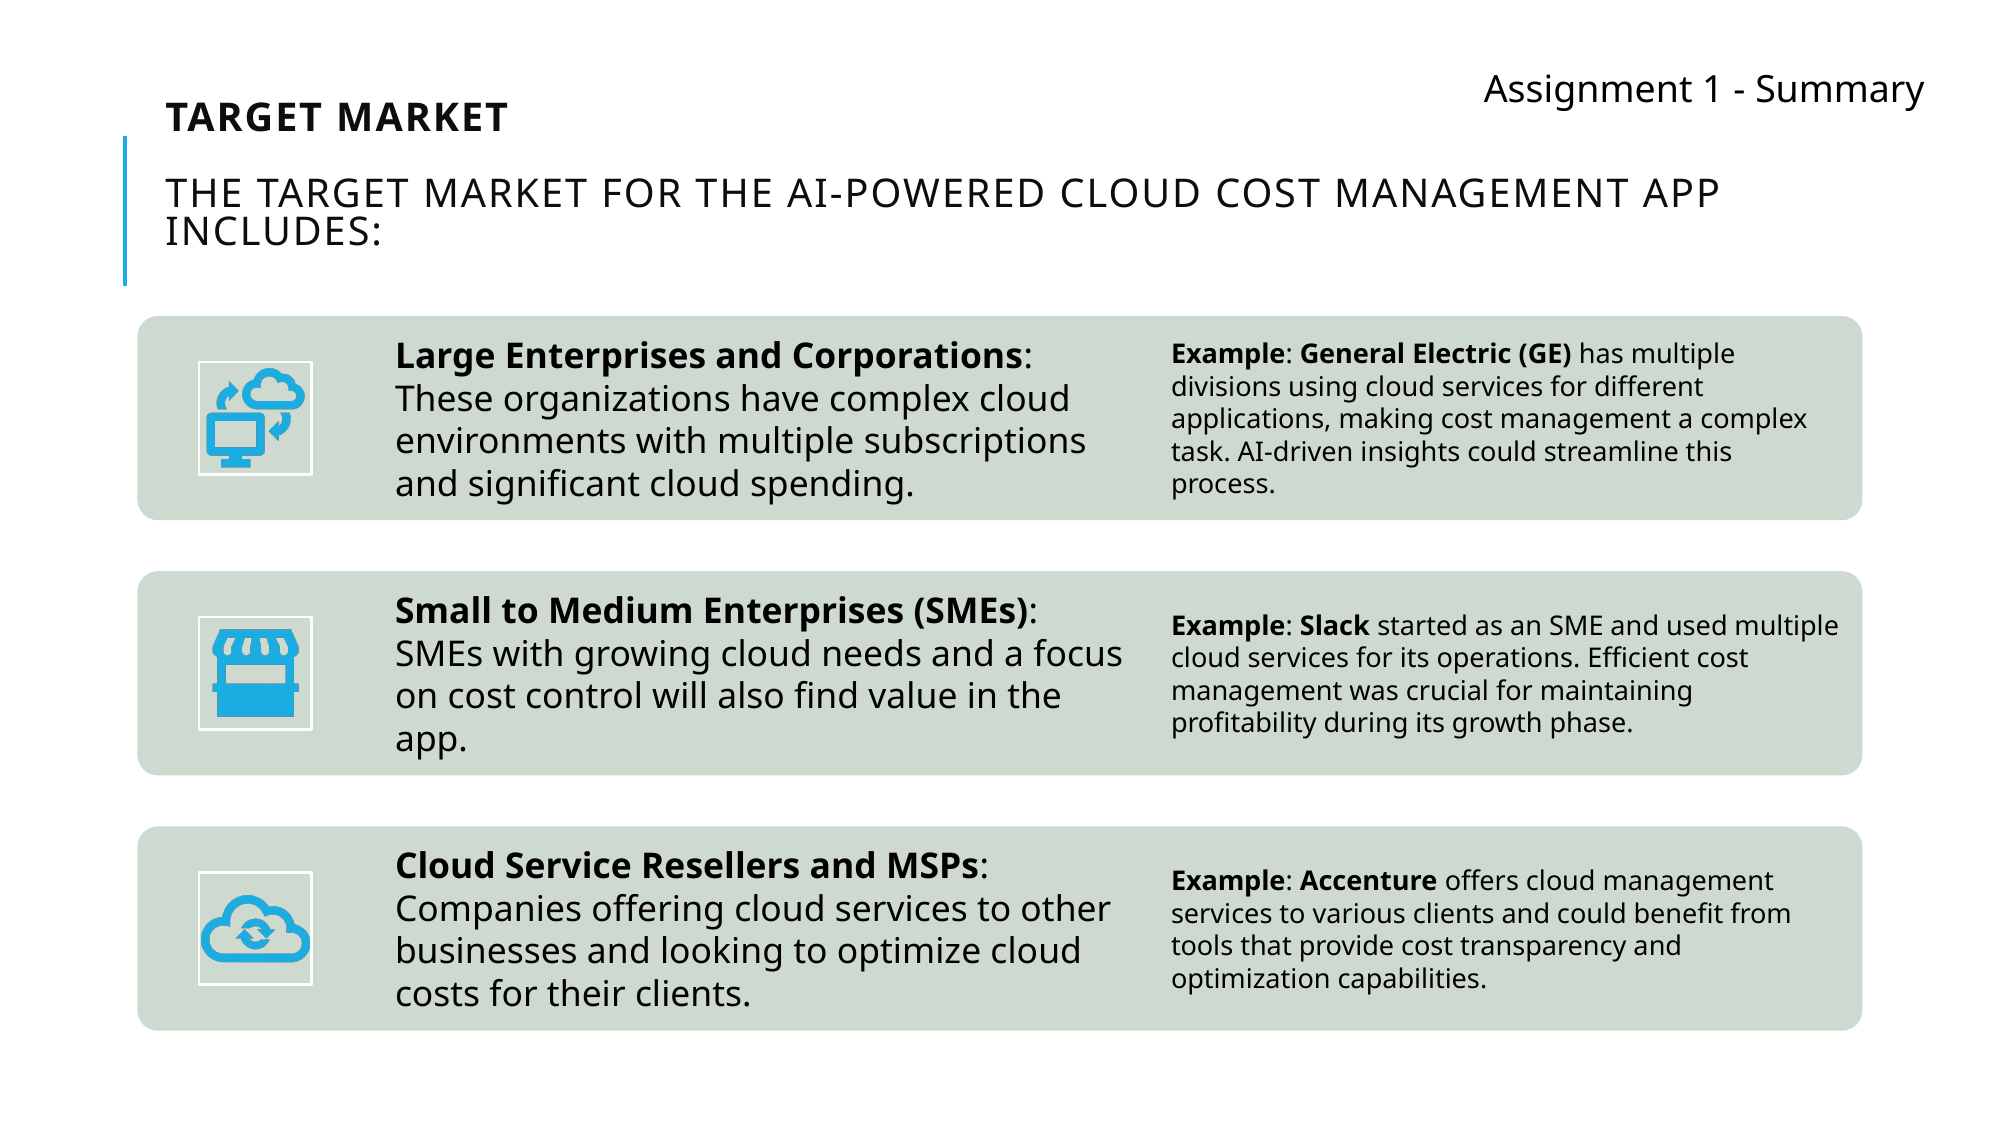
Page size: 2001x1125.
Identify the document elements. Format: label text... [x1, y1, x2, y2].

title Target Market The target market for the AI-powered cloud cost management app includes: [150, 94, 1874, 261]
text_box Assignment 1 - Summary [1468, 57, 2000, 118]
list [137, 315, 1863, 1031]
